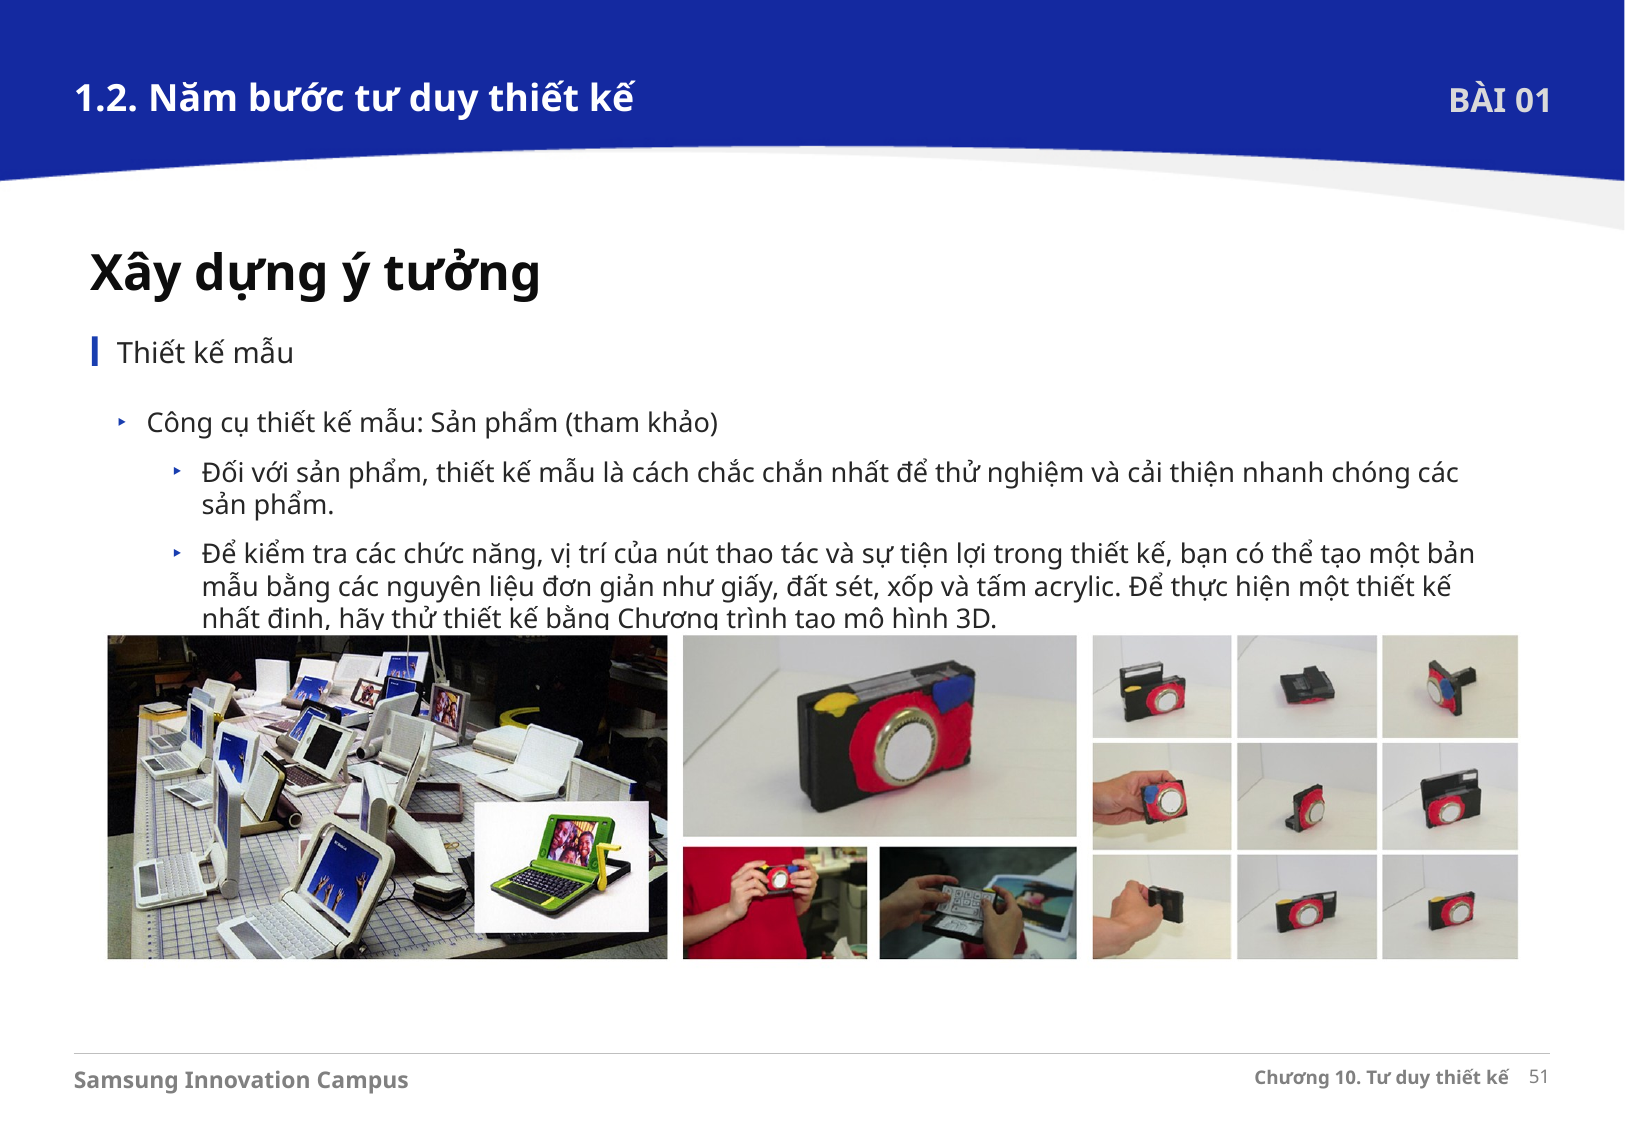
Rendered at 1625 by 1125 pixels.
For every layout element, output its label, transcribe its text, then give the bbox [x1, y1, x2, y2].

text_box Xây dựng ý tưởng [89, 240, 1534, 302]
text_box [91, 334, 1533, 370]
text_box [95, 630, 1533, 972]
text_box Công cụ thiết kế mẫu: Sản phẩm (tham khảo) Đối với sản phẩm, thiết kế mẫu là cách chắc chắn nhất để thử nghiệm và cải thiện nhanh chóng các sản phẩm. Để kiểm tra các chức năng, vị trí của nút thao tác và sự tiện lợi trong thiết kế, bạn có thể tạo một bản mẫu bằng các nguyên liệu đơn giản như giấy, đất sét, xốp và tấm acrylic. Để thực hiện một thiết kế nhất định, hãy thử thiết kế bằng Chương trình tạo mô hình 3D. [116, 393, 1533, 630]
picture [0, 0, 1625, 1125]
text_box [73, 73, 1554, 120]
